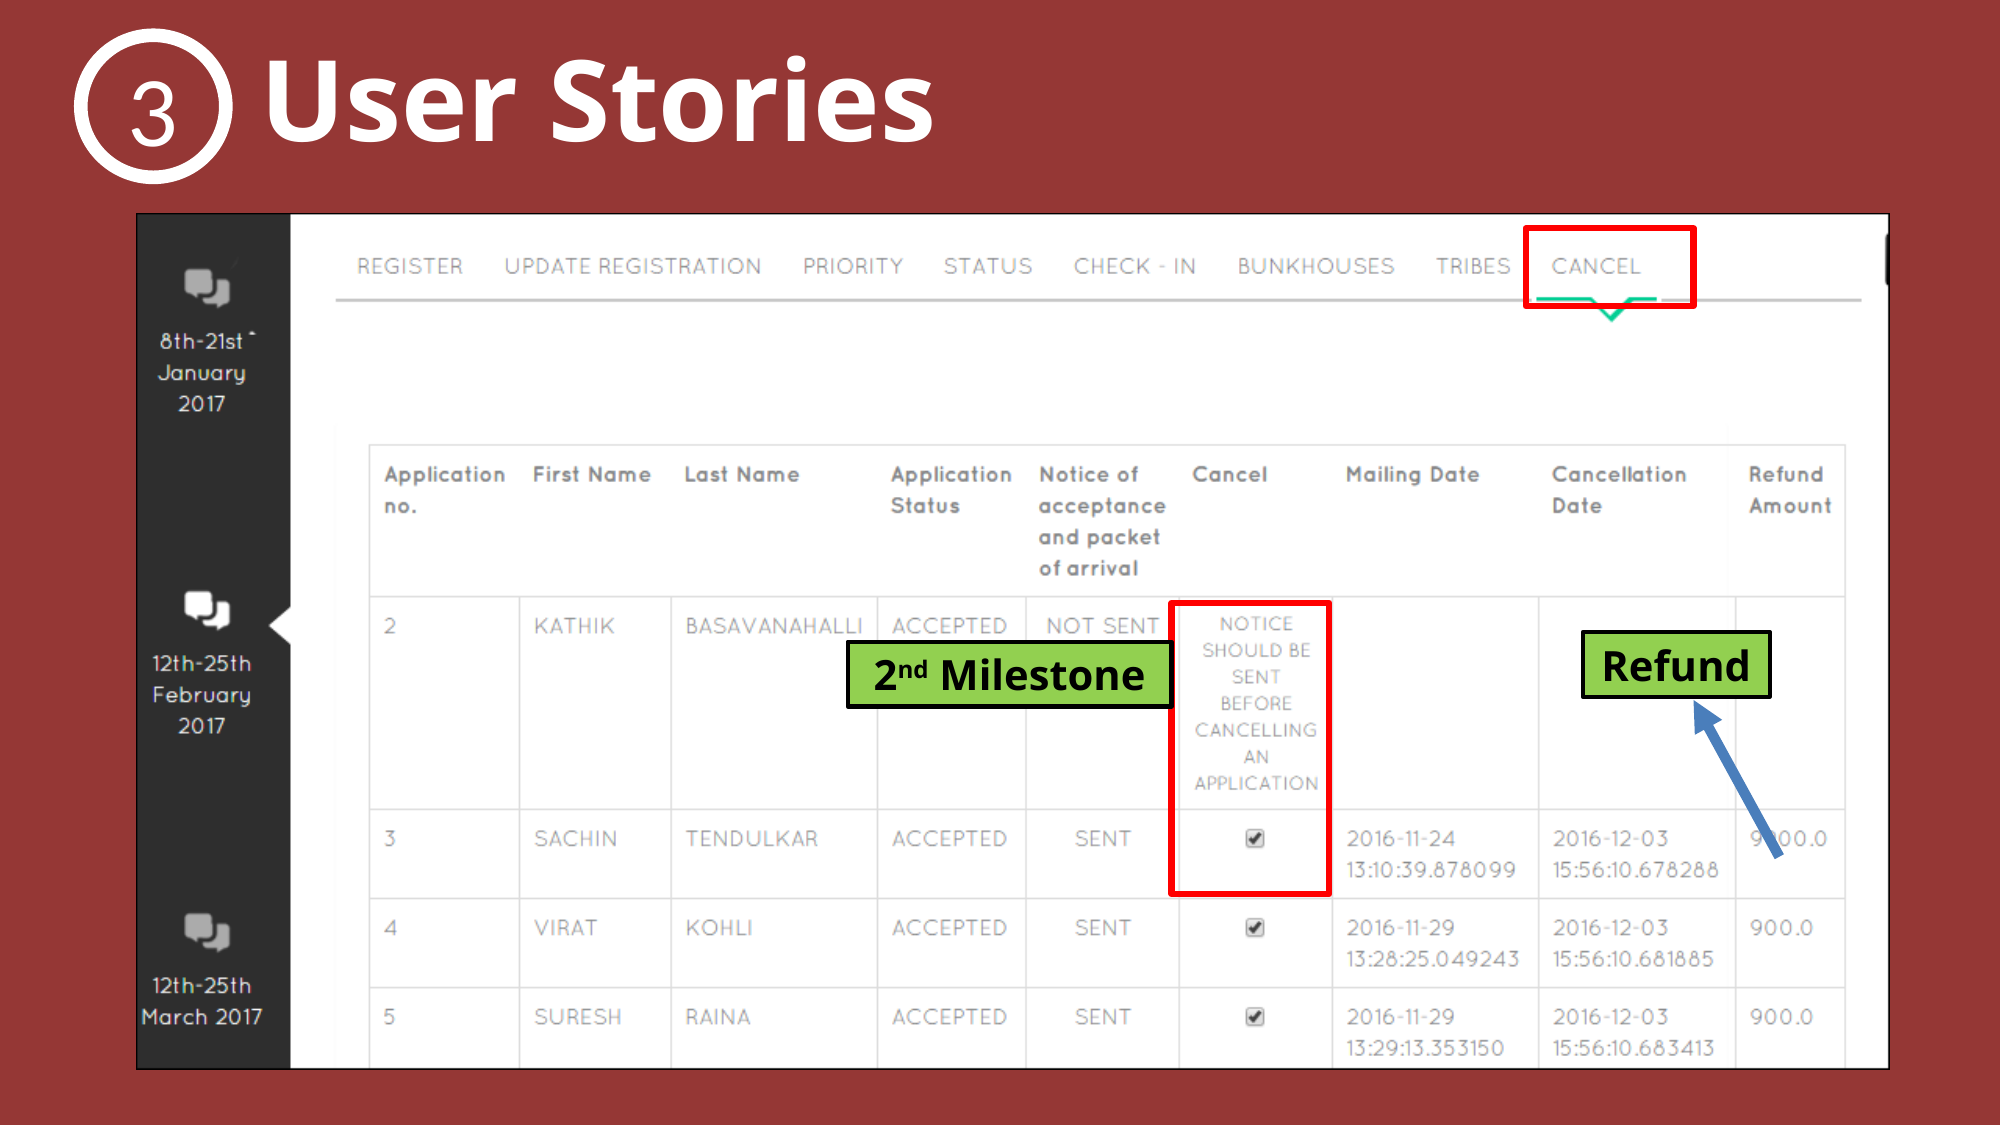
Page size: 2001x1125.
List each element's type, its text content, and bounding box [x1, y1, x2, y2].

text_box User Stories [245, 21, 952, 172]
picture [136, 213, 1891, 1071]
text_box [1693, 699, 1780, 857]
text_box 3 [73, 28, 233, 185]
